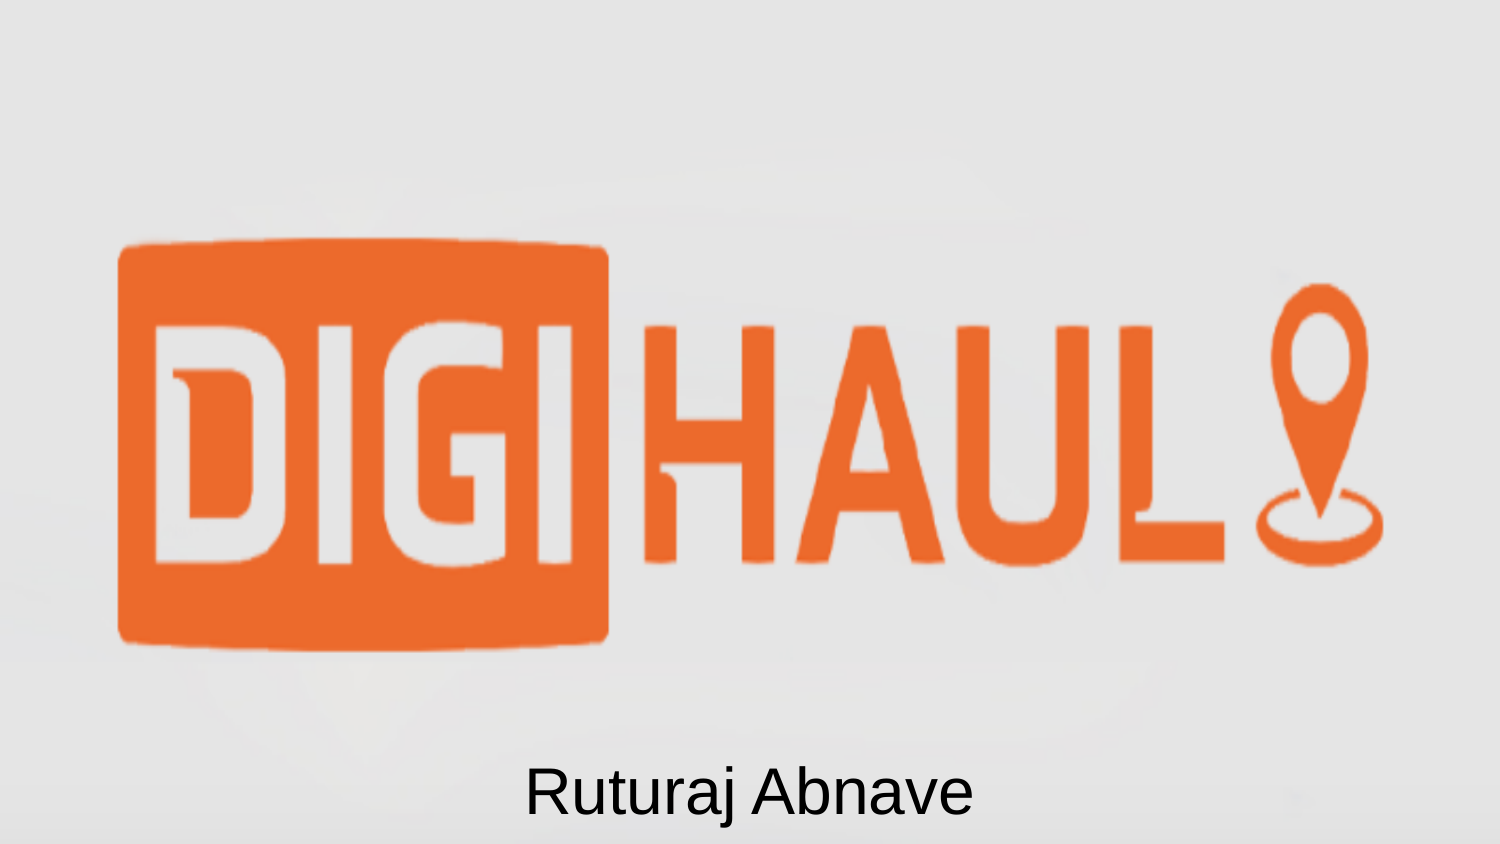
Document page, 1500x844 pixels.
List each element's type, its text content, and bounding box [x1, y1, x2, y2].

title Ruturaj Abnave [51, 739, 1449, 844]
picture [0, 0, 1500, 844]
